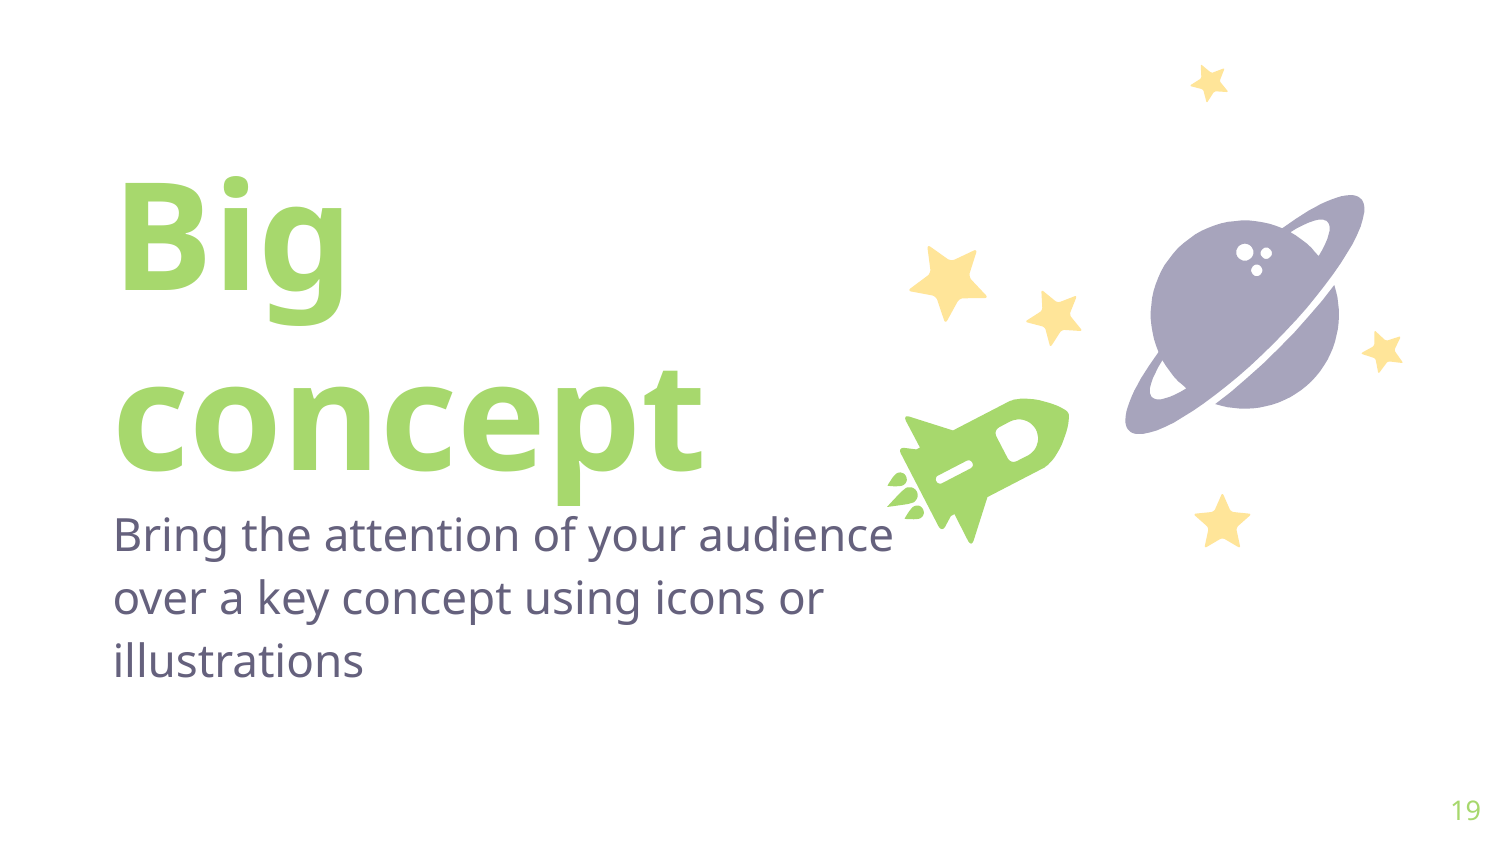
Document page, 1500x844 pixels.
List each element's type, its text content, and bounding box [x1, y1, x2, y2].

text_box [1026, 290, 1082, 346]
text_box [894, 382, 1054, 541]
text_box [1190, 64, 1228, 103]
slide_number 19 [1391, 779, 1482, 844]
title Big concept [112, 309, 929, 497]
text_box [909, 246, 987, 322]
text_box [1194, 494, 1251, 548]
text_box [1125, 194, 1365, 435]
text_box [1369, 331, 1403, 373]
subtitle Bring the attention of your audience over a key concept using icons or illustrations [112, 497, 929, 626]
